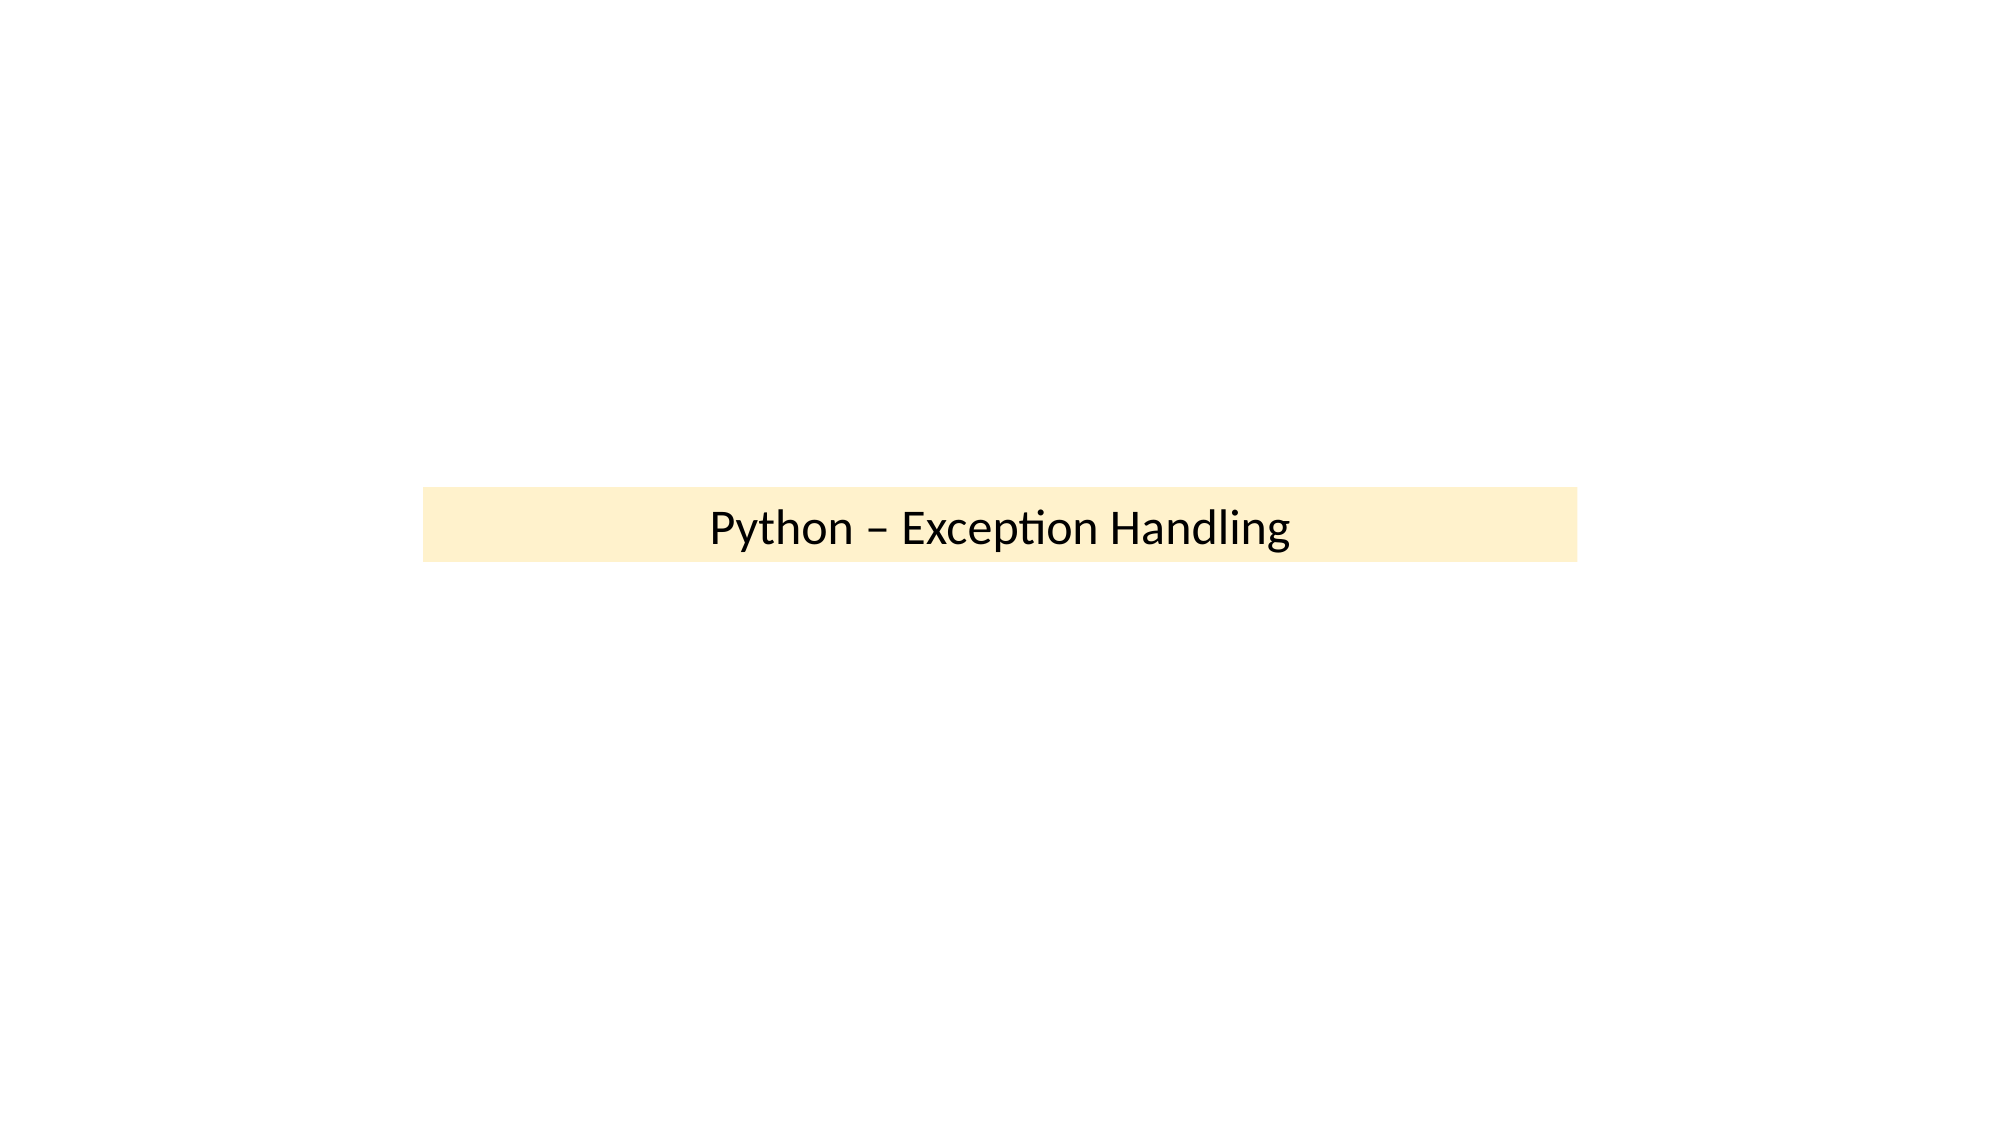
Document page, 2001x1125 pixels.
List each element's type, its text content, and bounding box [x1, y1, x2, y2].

text_box Python – Exception Handling [423, 487, 1578, 562]
